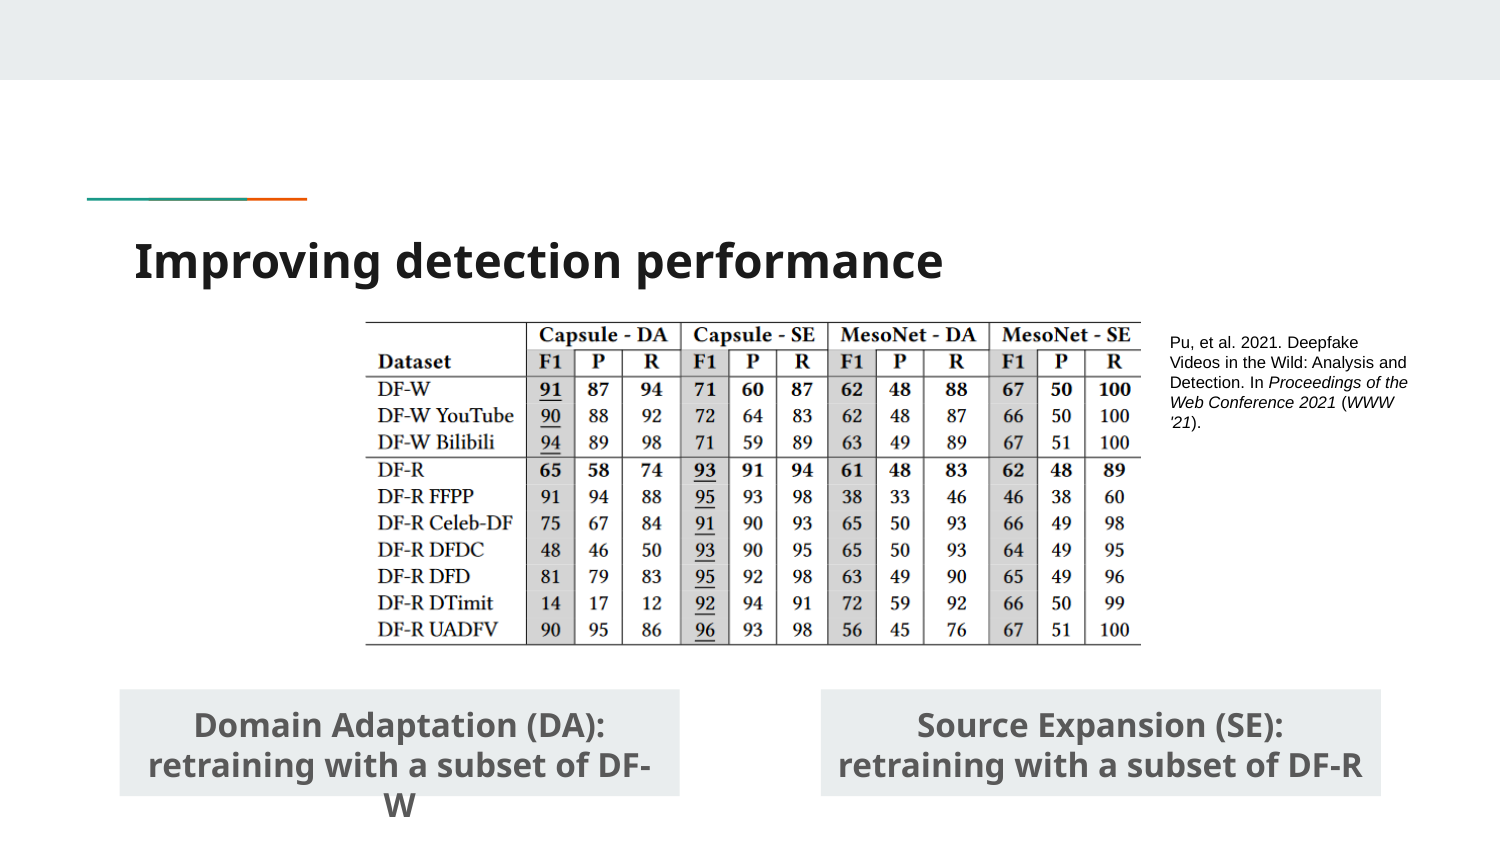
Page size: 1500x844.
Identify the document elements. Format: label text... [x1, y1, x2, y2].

picture [359, 316, 1141, 653]
text_box Domain Adaptation (DA): retraining with a subset of DF-W [119, 689, 680, 797]
text_box Pu, et al. 2021. Deepfake Videos in the Wild: Analysis and Detection. In Proceedings of the Web Conference 2021 (WWW '21). [1154, 317, 1428, 480]
text_box Source Expansion (SE): retraining with a subset of DF-R [820, 689, 1381, 797]
title Improving detection performance [119, 216, 1381, 305]
